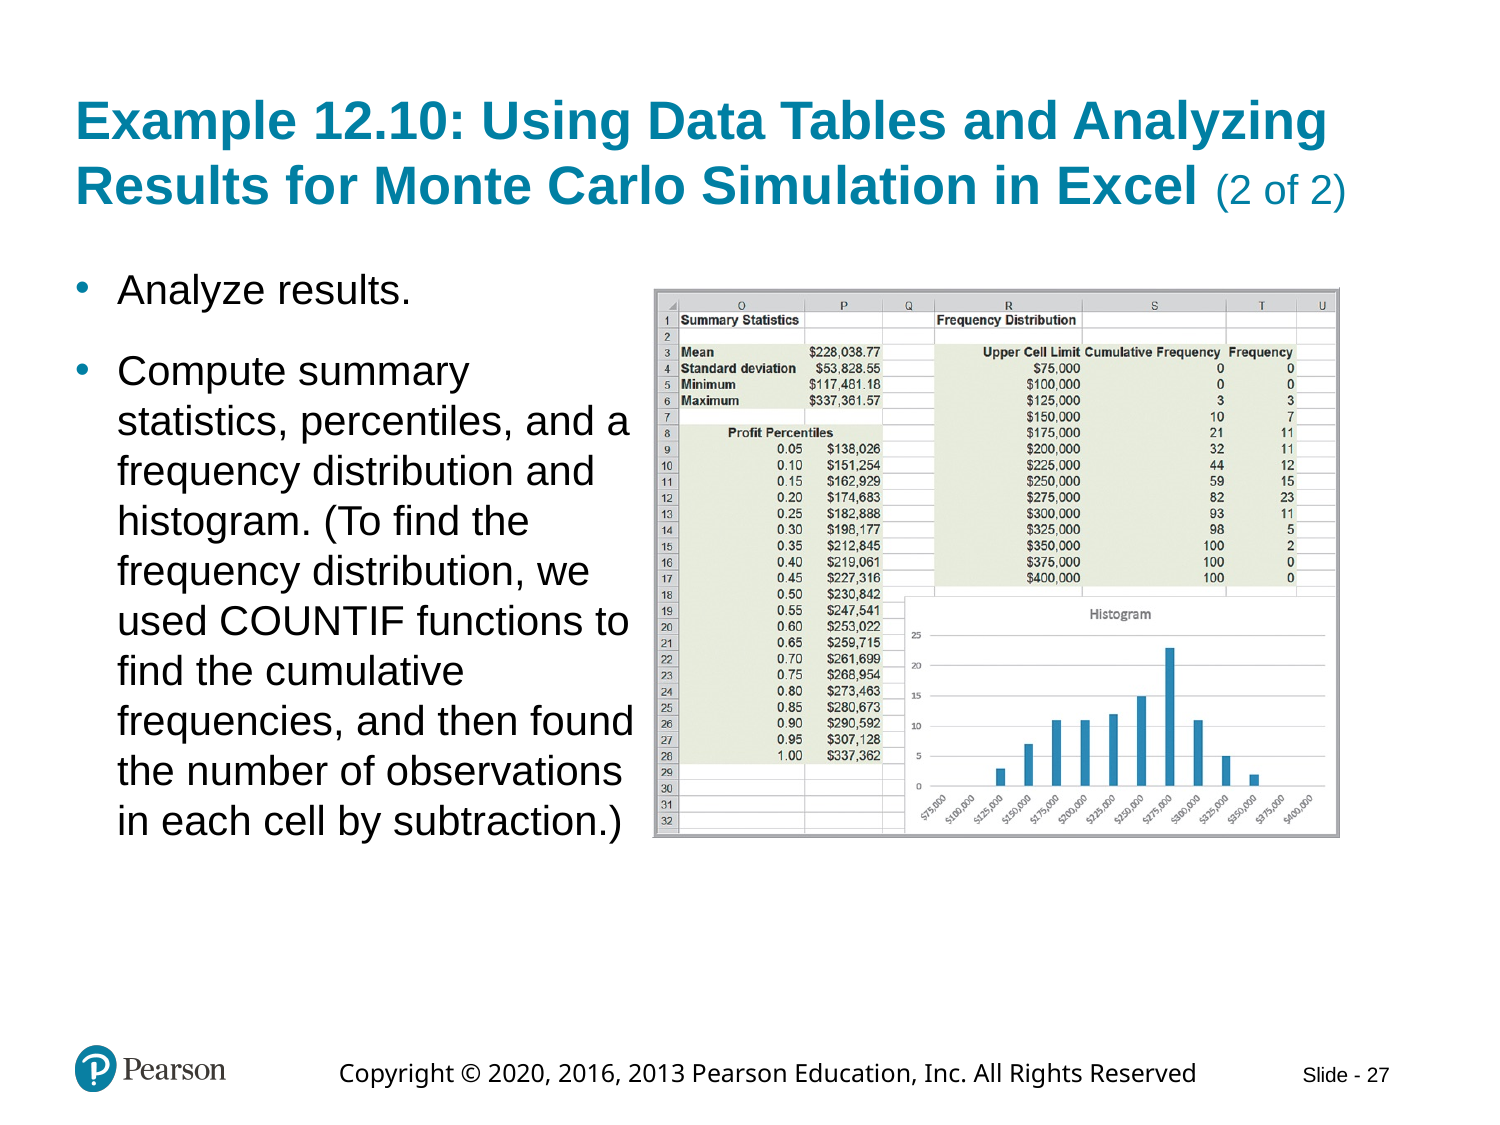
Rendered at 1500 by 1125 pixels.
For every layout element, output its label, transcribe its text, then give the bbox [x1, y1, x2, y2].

picture [83, 1054, 109, 1079]
picture [75, 1078, 86, 1092]
list Analyze results. Compute summary statistics, percentiles, and a frequency distribution and histogram. (To find the frequency distribution, we used COUNTIF functions to find the cumulative frequencies, and then found the number of observations in each cell by subtraction.) [75, 262, 638, 1005]
title Example 12.10: Using Data Tables and Analyzing Results for Monte Carlo Simulation in Excel (2 of 2) [75, 35, 1425, 216]
picture [75, 1045, 90, 1061]
picture [652, 287, 1340, 838]
picture [101, 1045, 226, 1092]
